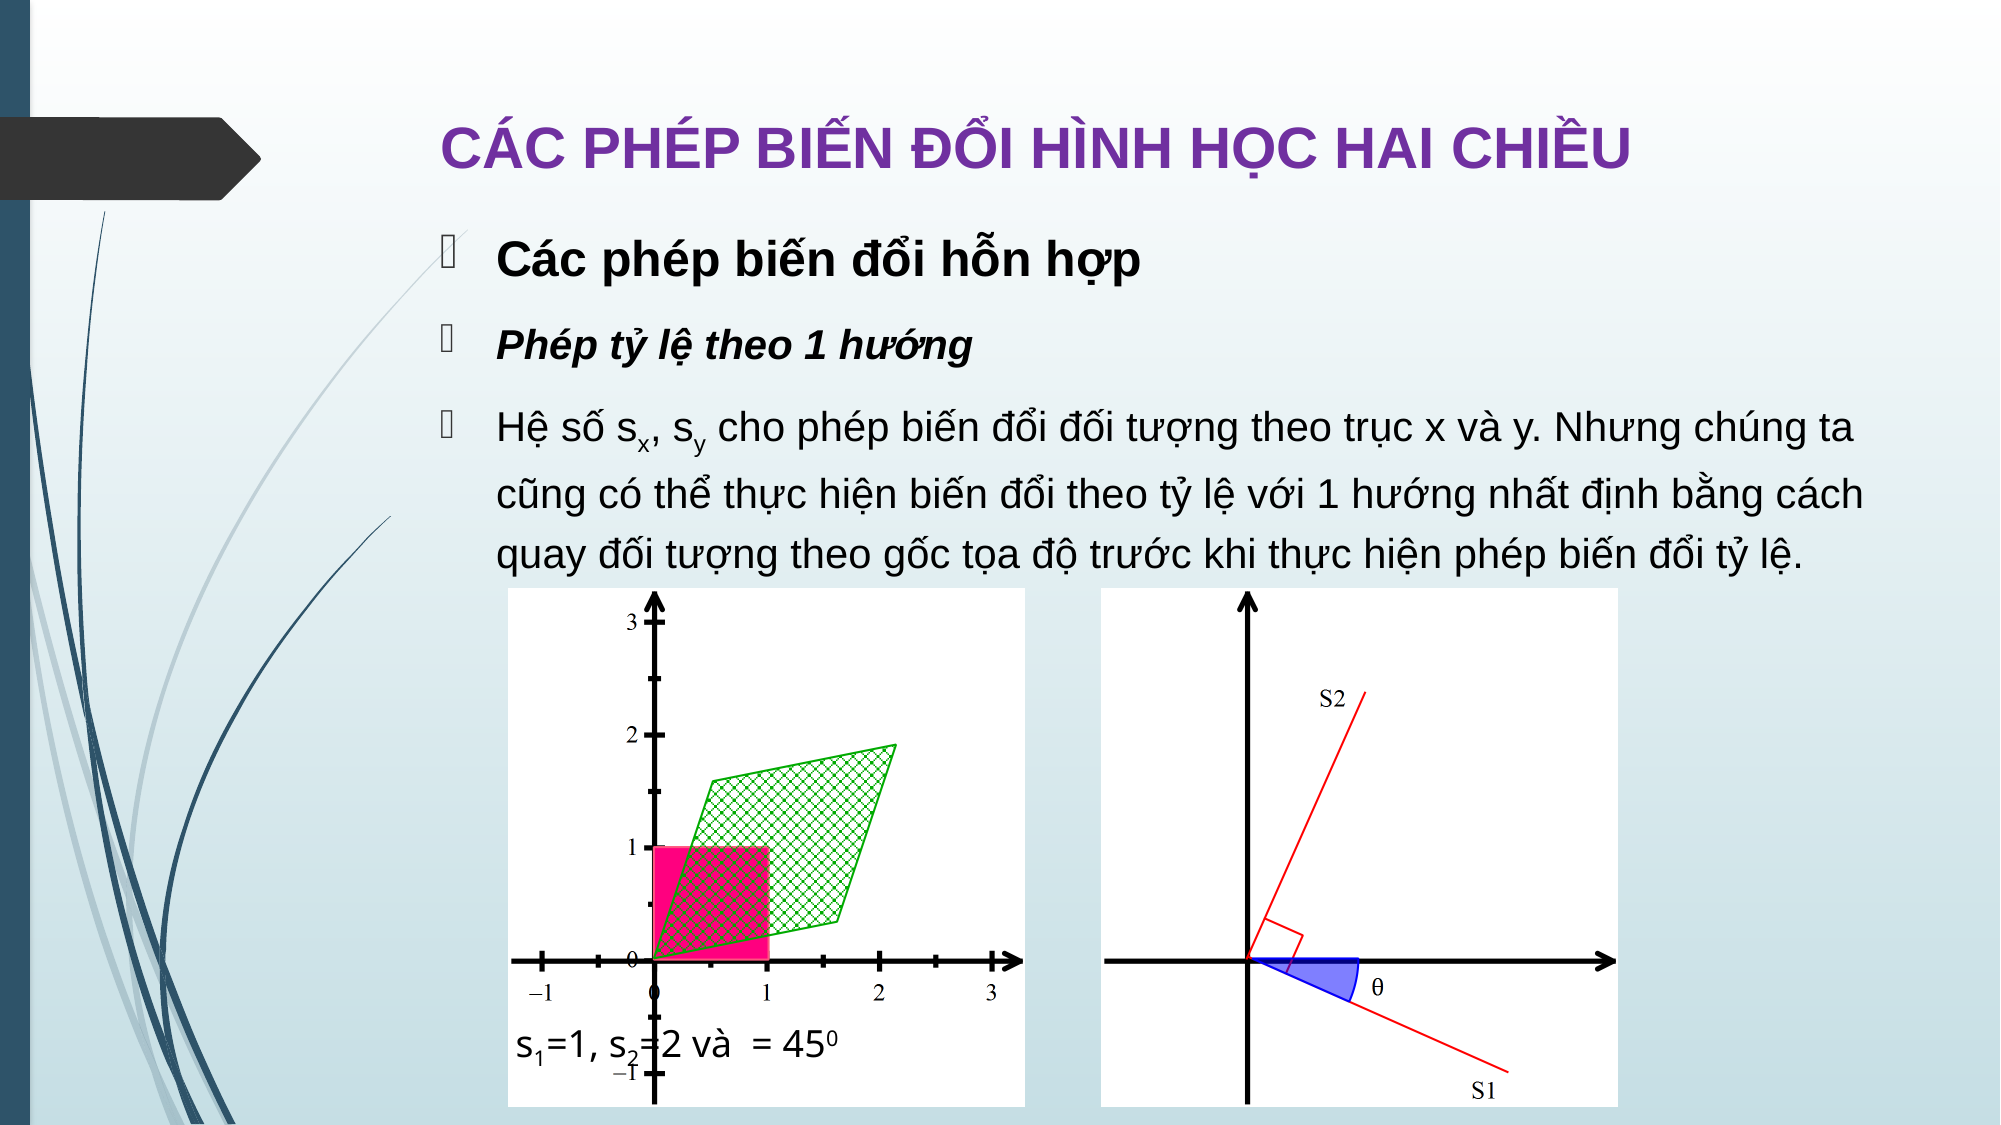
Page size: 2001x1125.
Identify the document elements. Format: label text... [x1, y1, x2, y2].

picture [1100, 587, 1618, 1107]
title CÁC PHÉP BIẾN ĐỔI HÌNH HỌC HAI CHIỀU [425, 102, 1888, 207]
list Các phép biến đổi hỗn hợp Phép tỷ lệ theo 1 hướng Hệ số sx, sy cho phép biến đổi đối tượng theo trục x và y. Nhưng chúng ta cũng có thể thực hiện biến đổi theo tỷ lệ với 1 hướng nhất định bằng cách quay đối tượng theo gốc tọa độ trước khi thực hiện phép biến đổi tỷ lệ. [424, 207, 1888, 1040]
picture [508, 587, 1026, 1107]
